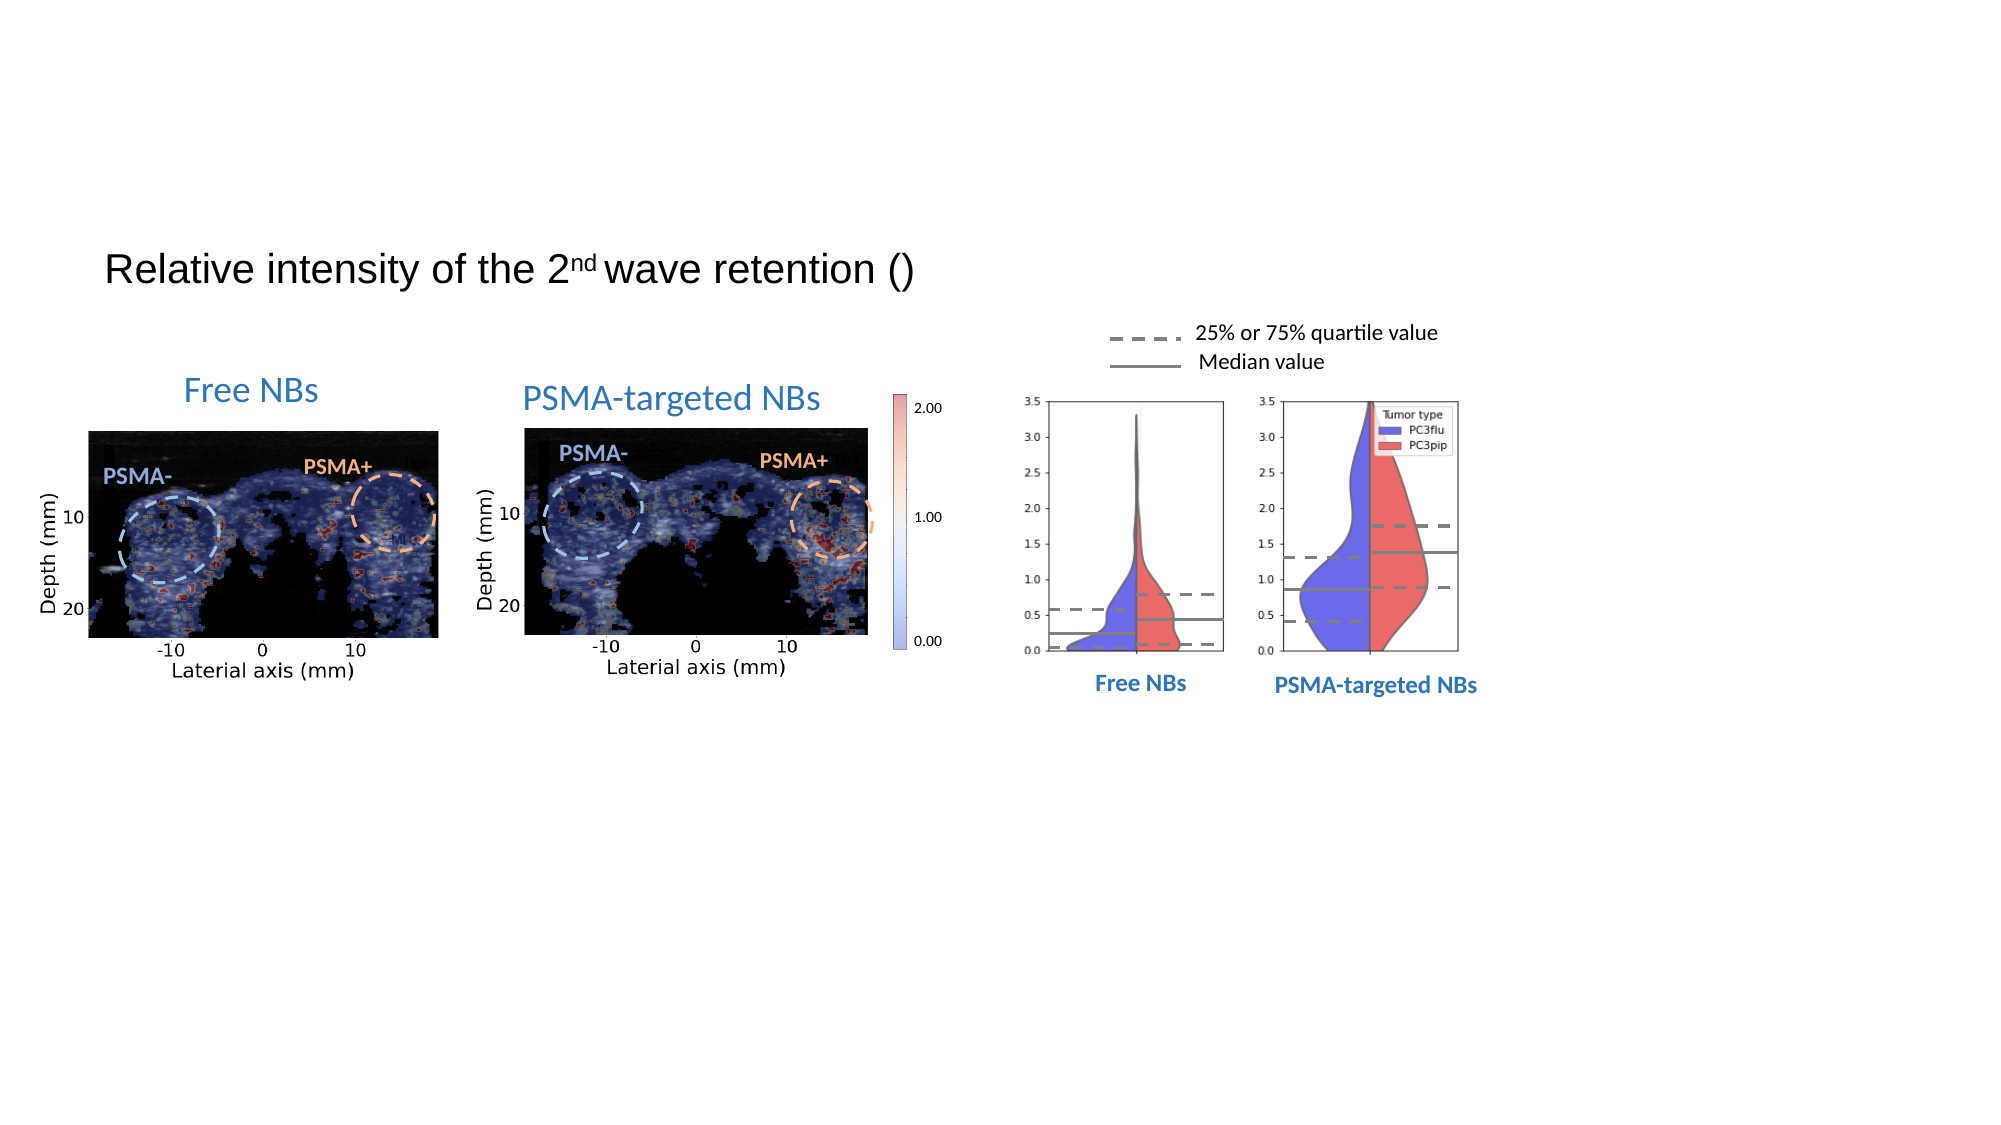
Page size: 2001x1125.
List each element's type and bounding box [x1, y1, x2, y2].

text_box [18, 234, 1533, 707]
